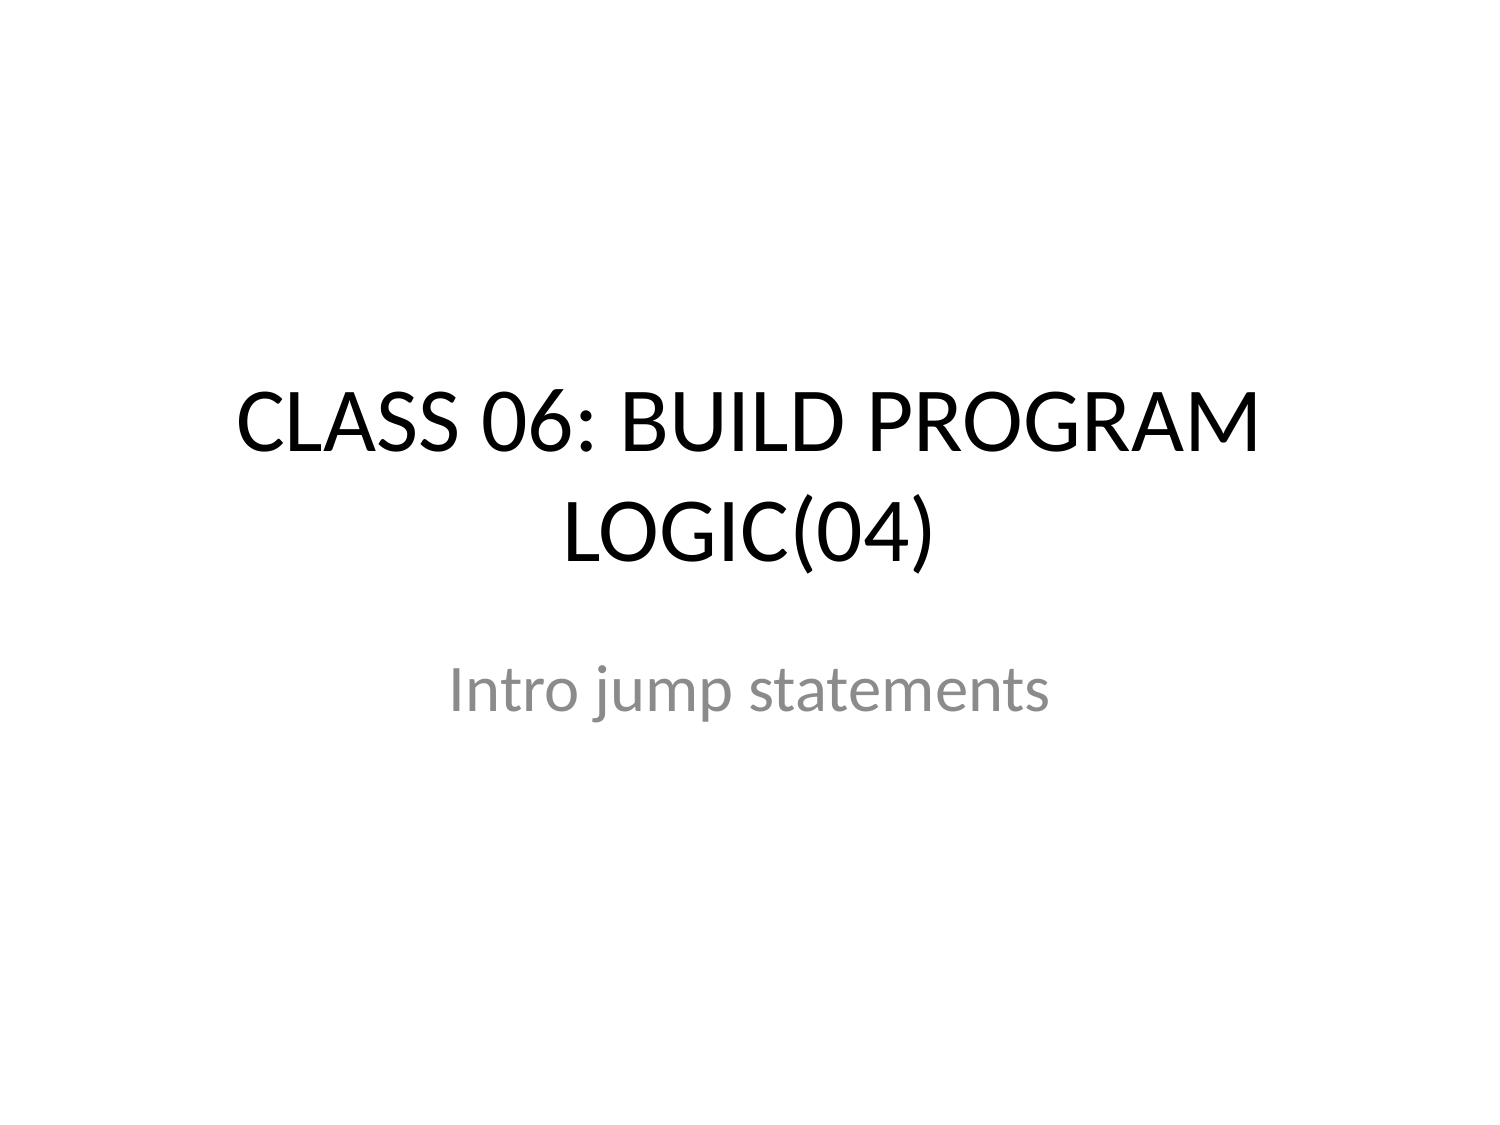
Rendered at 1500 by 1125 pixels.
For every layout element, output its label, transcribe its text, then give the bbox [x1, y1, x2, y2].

subtitle Intro jump statements [225, 637, 1275, 925]
title CLASS 06: BUILD PROGRAM LOGIC(04) [112, 349, 1388, 591]
